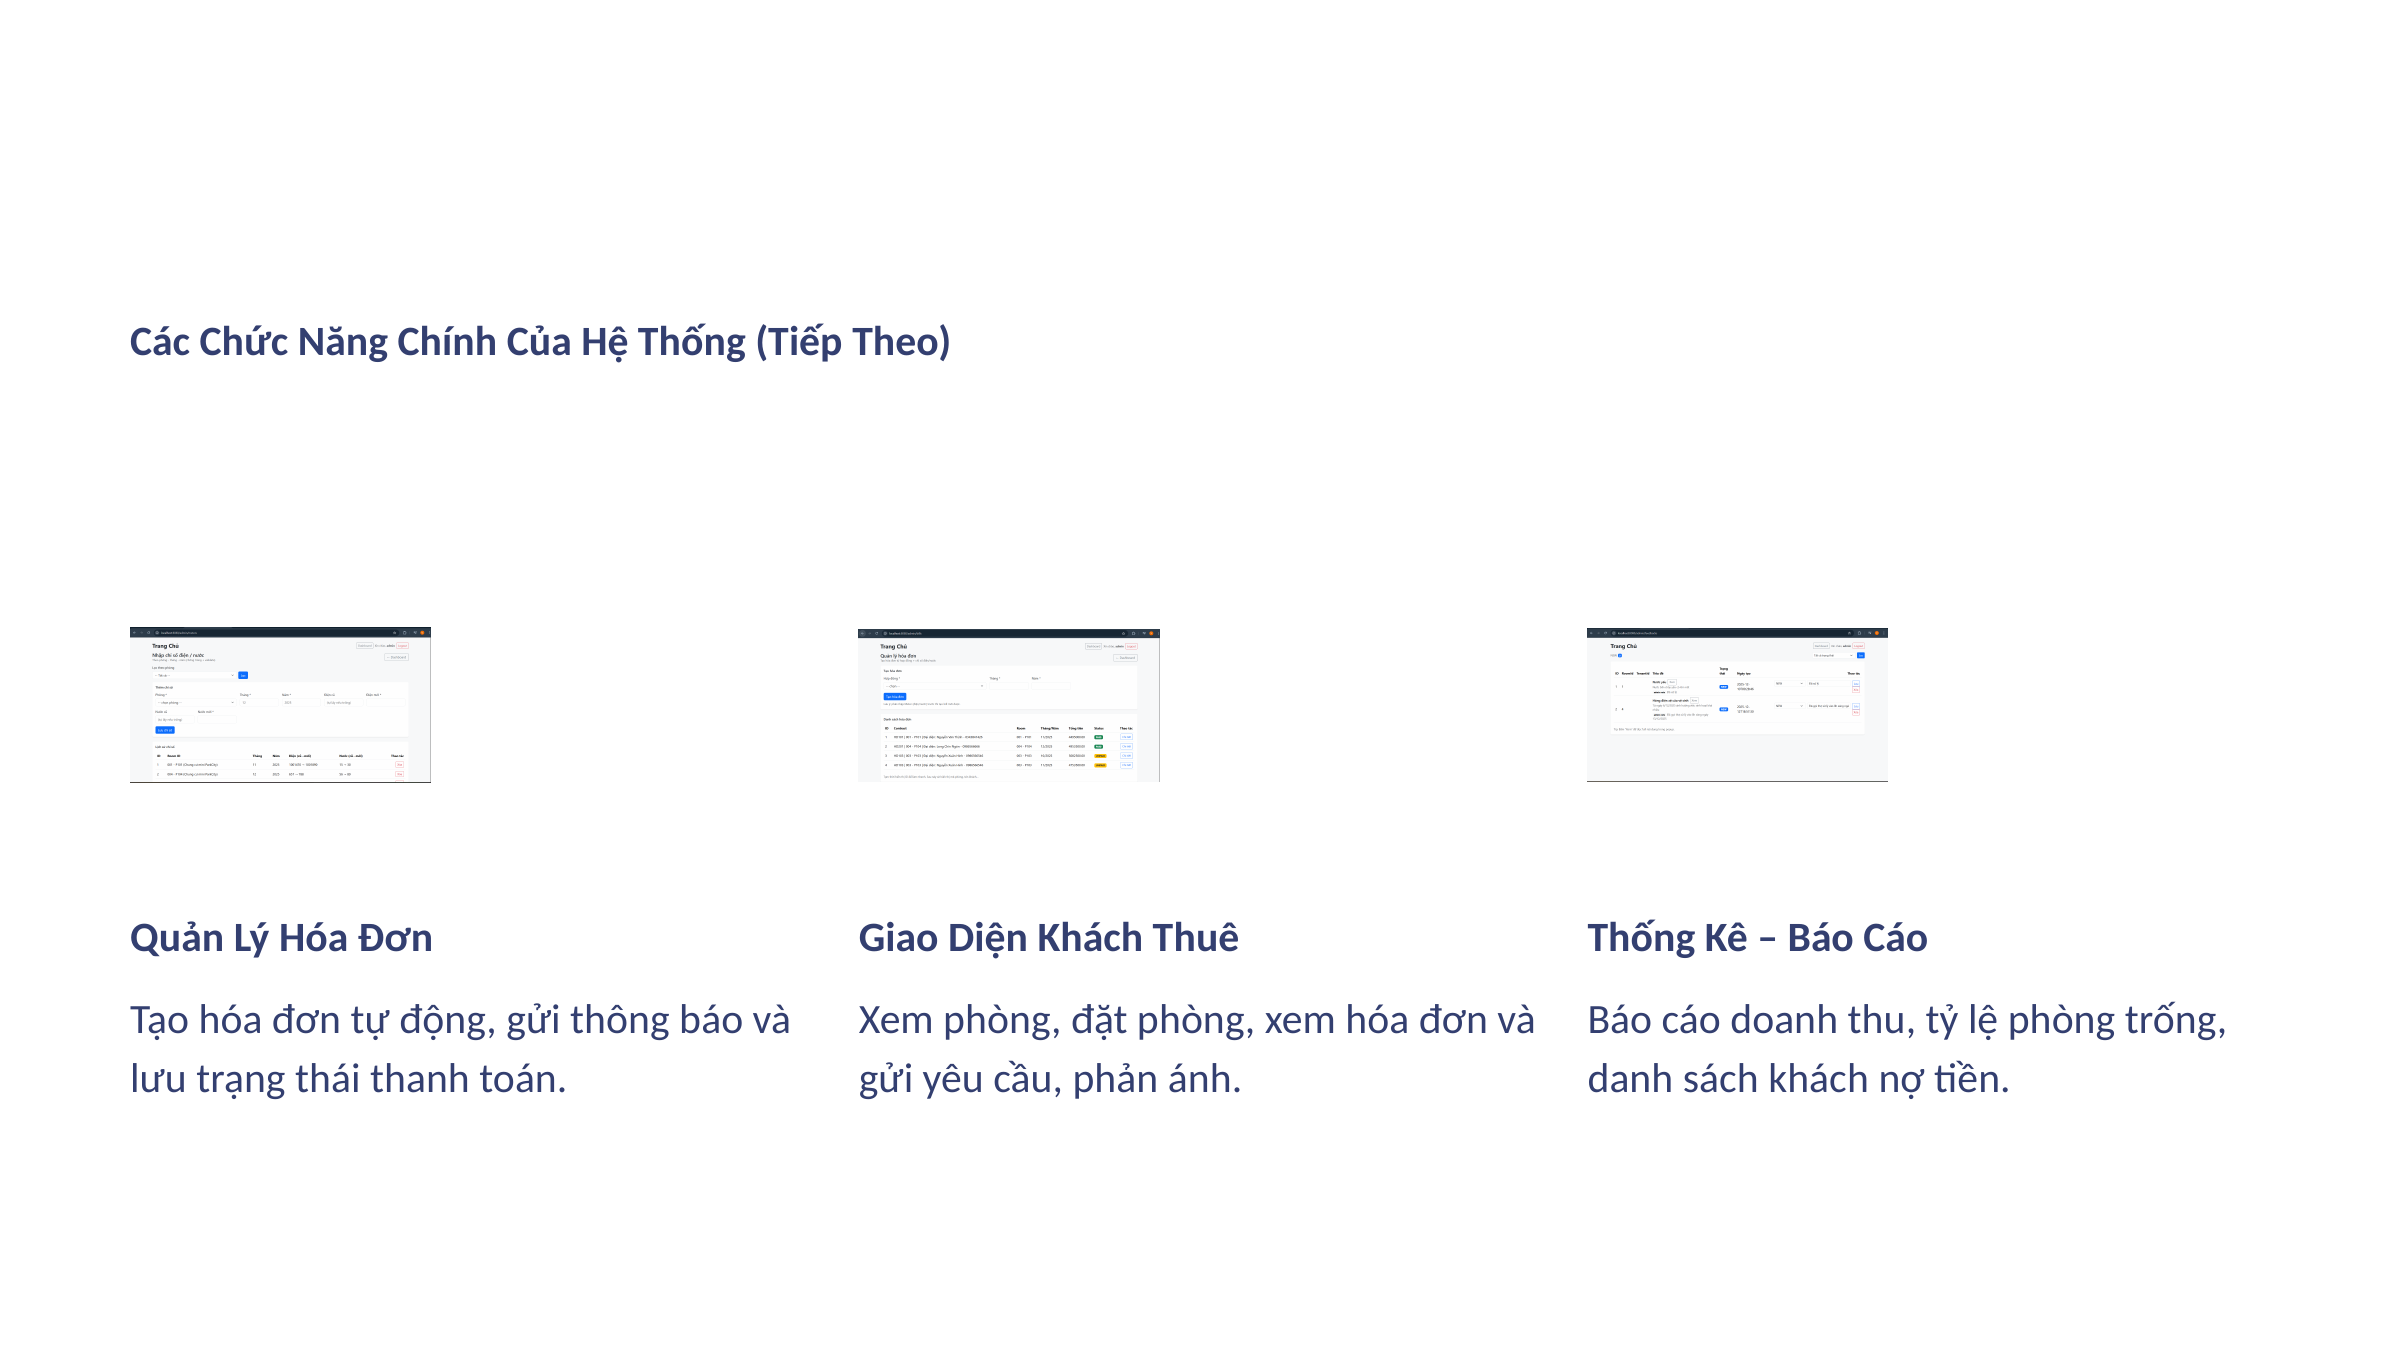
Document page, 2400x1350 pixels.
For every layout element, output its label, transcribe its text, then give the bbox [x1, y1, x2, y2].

picture [1587, 628, 1888, 782]
picture [130, 627, 431, 783]
text_box Báo cáo doanh thu, tỷ lệ phòng trống, danh sách khách nợ tiền. [1587, 982, 2270, 1102]
picture [858, 629, 1160, 782]
text_box Giao Diện Khách Thuê [858, 902, 1486, 961]
text_box Tạo hóa đơn tự động, gửi thông báo và lưu trạng thái thanh toán. [130, 982, 813, 1102]
text_box Quản Lý Hóa Đơn [130, 902, 625, 961]
text_box Thống Kê – Báo Cáo [1587, 902, 2157, 961]
text_box Các Chức Năng Chính Của Hệ Thống (Tiếp Theo) [130, 248, 2270, 481]
text_box Xem phòng, đặt phòng, xem hóa đơn và gửi yêu cầu, phản ánh. [858, 982, 1541, 1102]
